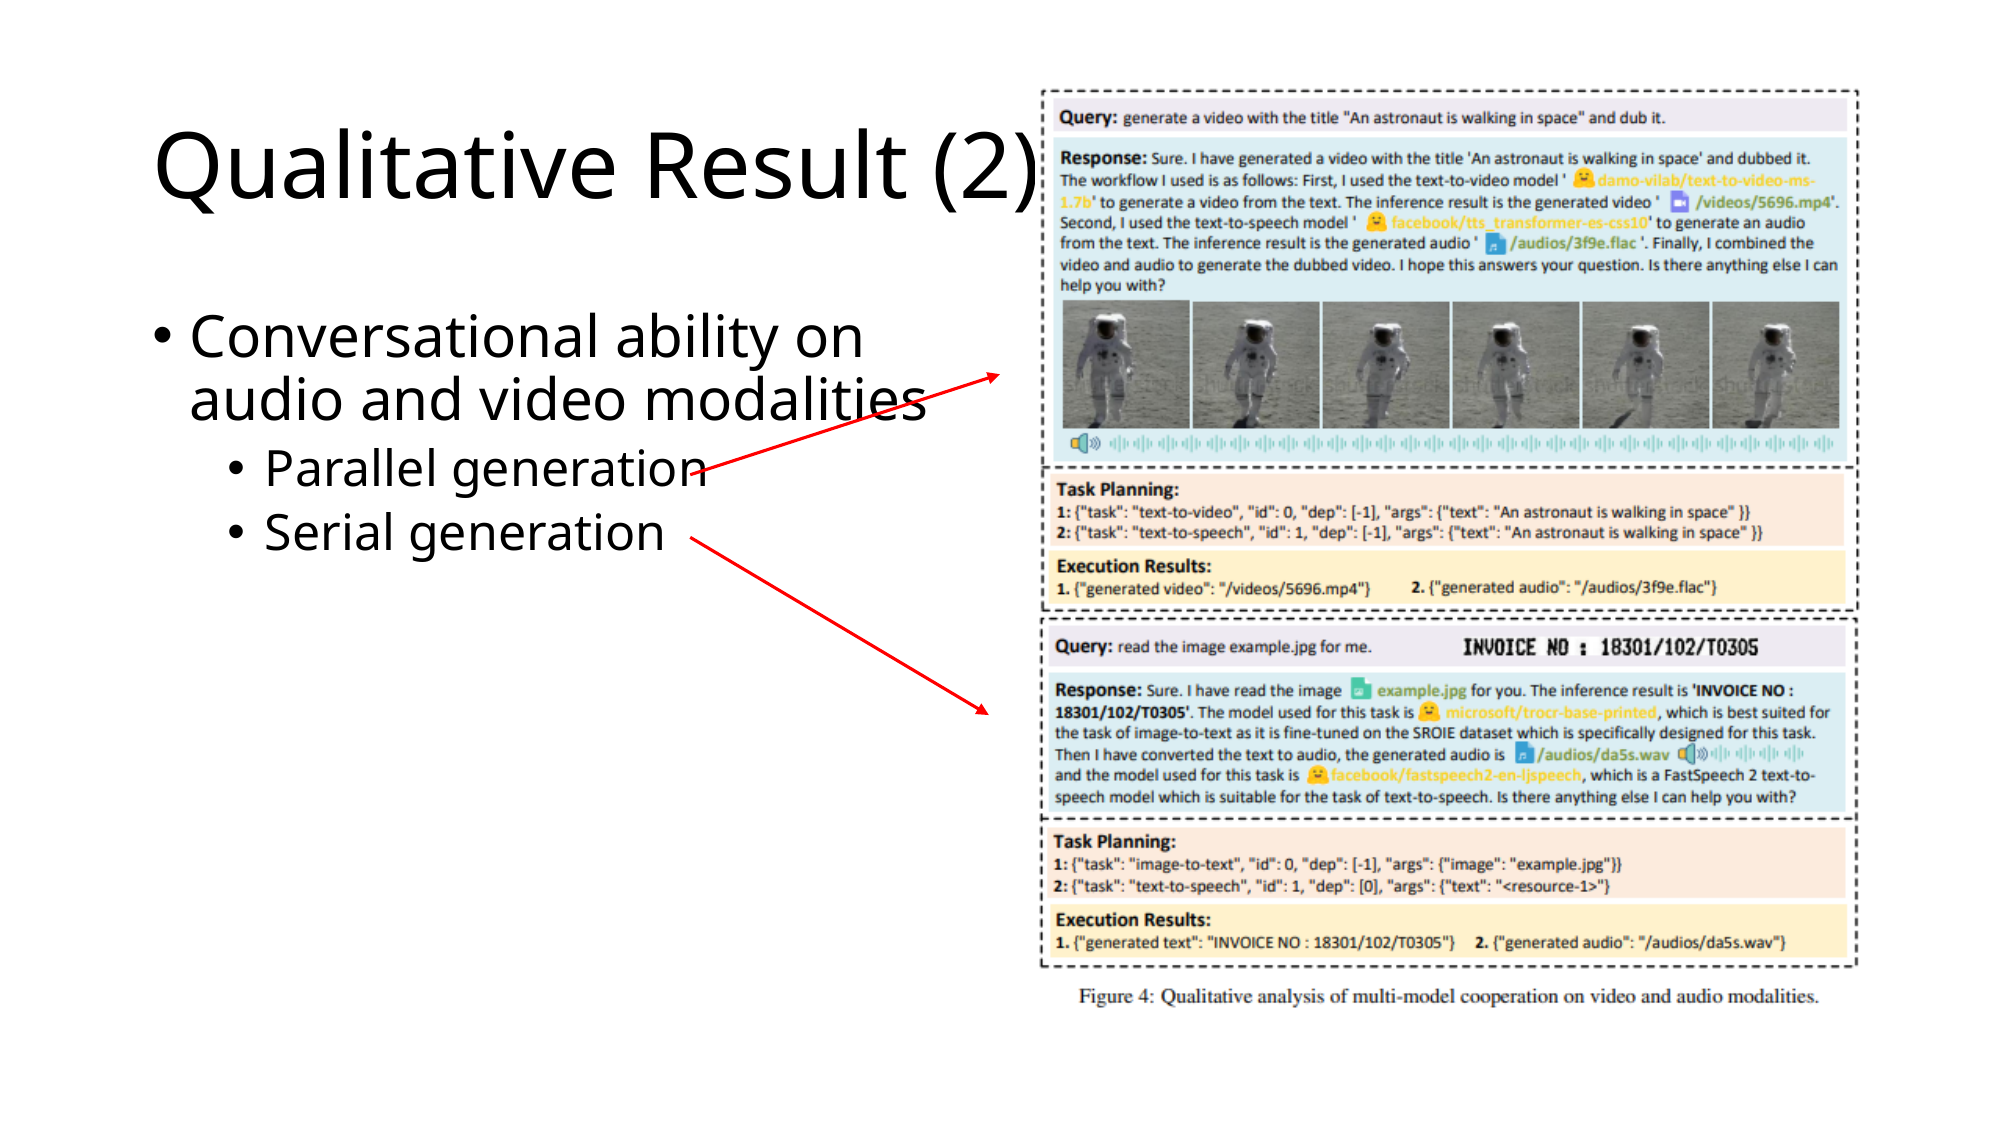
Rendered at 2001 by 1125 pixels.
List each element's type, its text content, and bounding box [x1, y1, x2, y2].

picture [1035, 86, 1863, 1014]
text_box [690, 374, 1000, 475]
list Conversational ability on audio and video modalities Parallel generation Serial generation [137, 299, 1035, 1014]
title Qualitative Result (2) [137, 59, 1863, 278]
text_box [690, 537, 989, 716]
